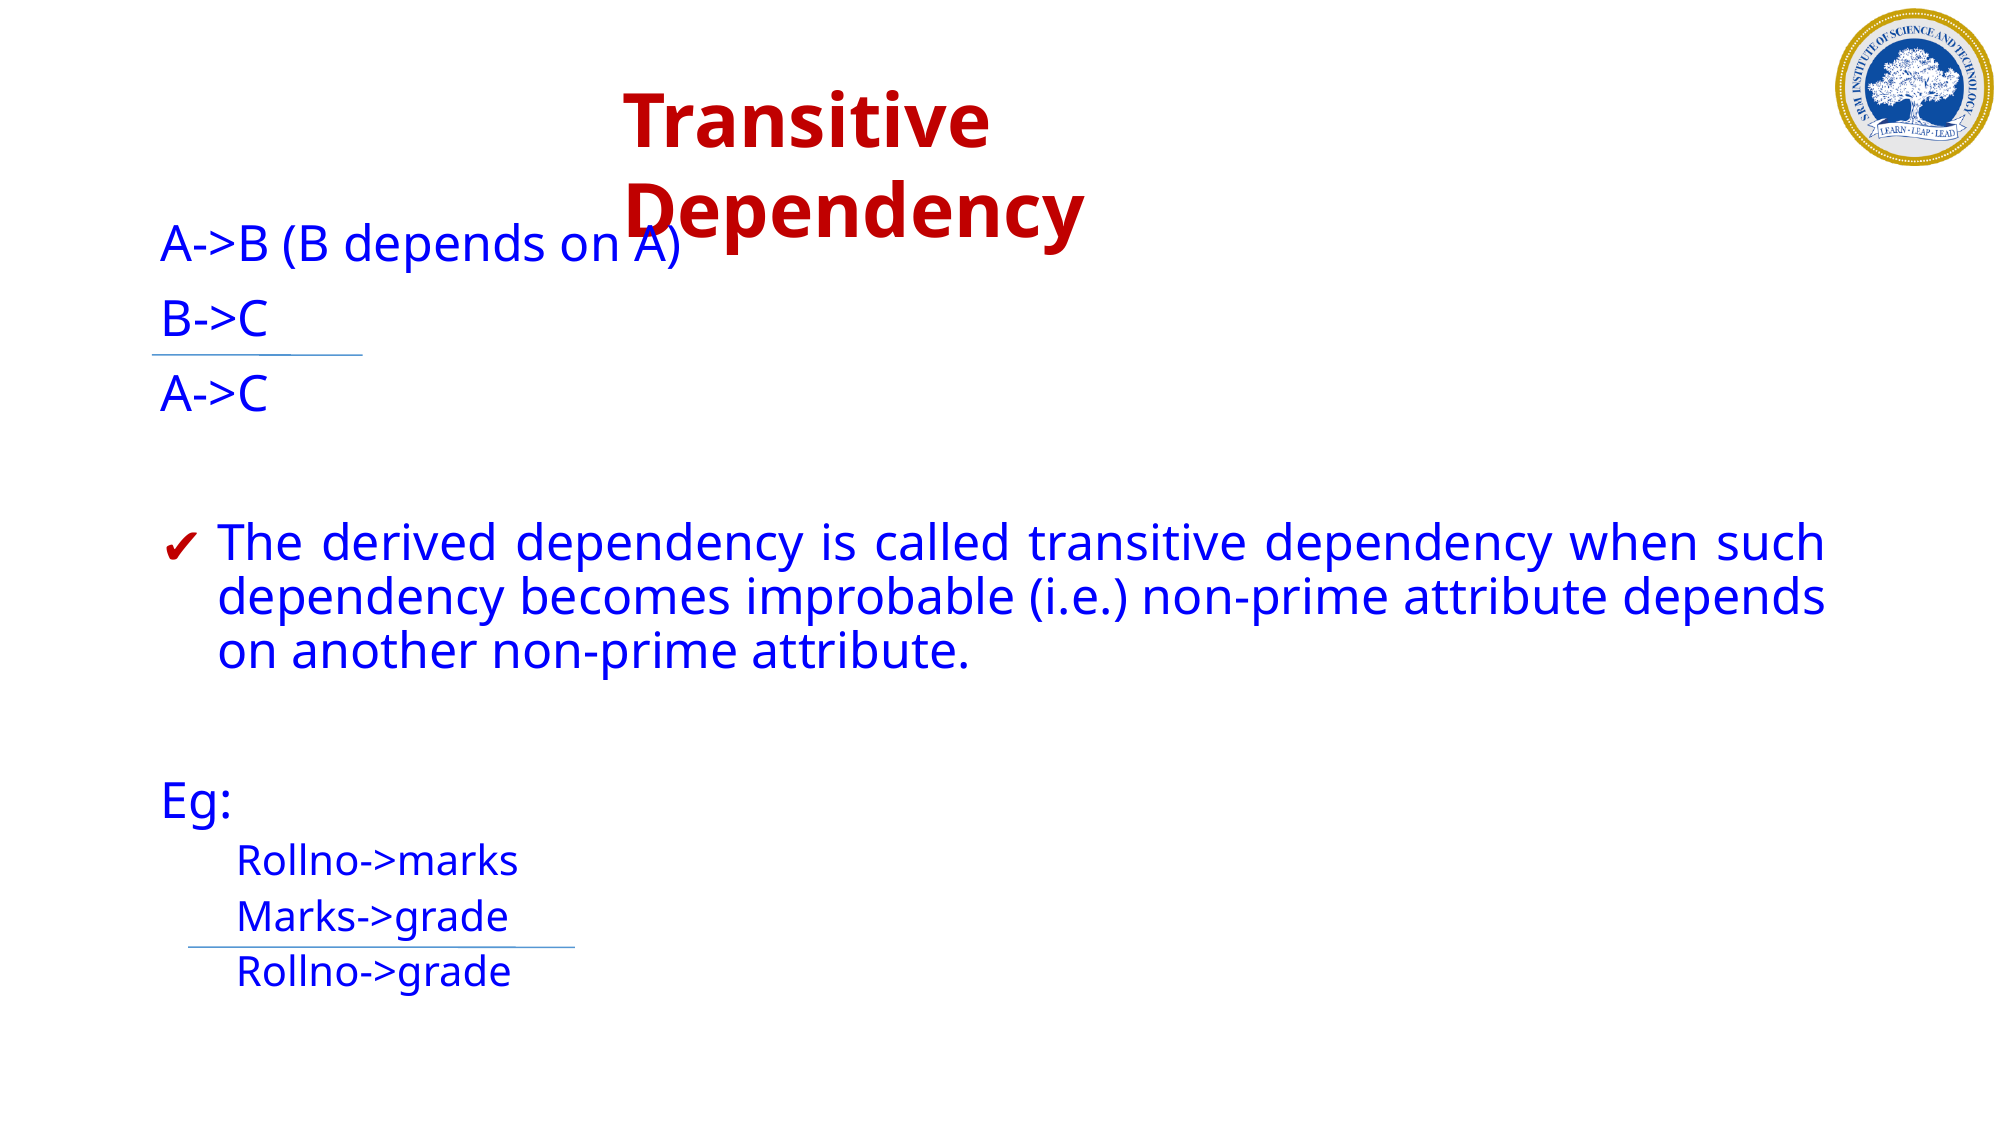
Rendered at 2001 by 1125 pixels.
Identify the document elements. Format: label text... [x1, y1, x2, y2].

text_box A->B (B depends on A) B->C A->C The derived dependency is called transitive dependency when such dependency becomes improbable (i.e.) non-prime attribute depends on another non-prime attribute. Eg: Rollno->marks Marks->grade Rollno->grade [127, 210, 1843, 1078]
picture [1835, 8, 1994, 166]
text_box Transitive Dependency [607, 65, 1435, 181]
